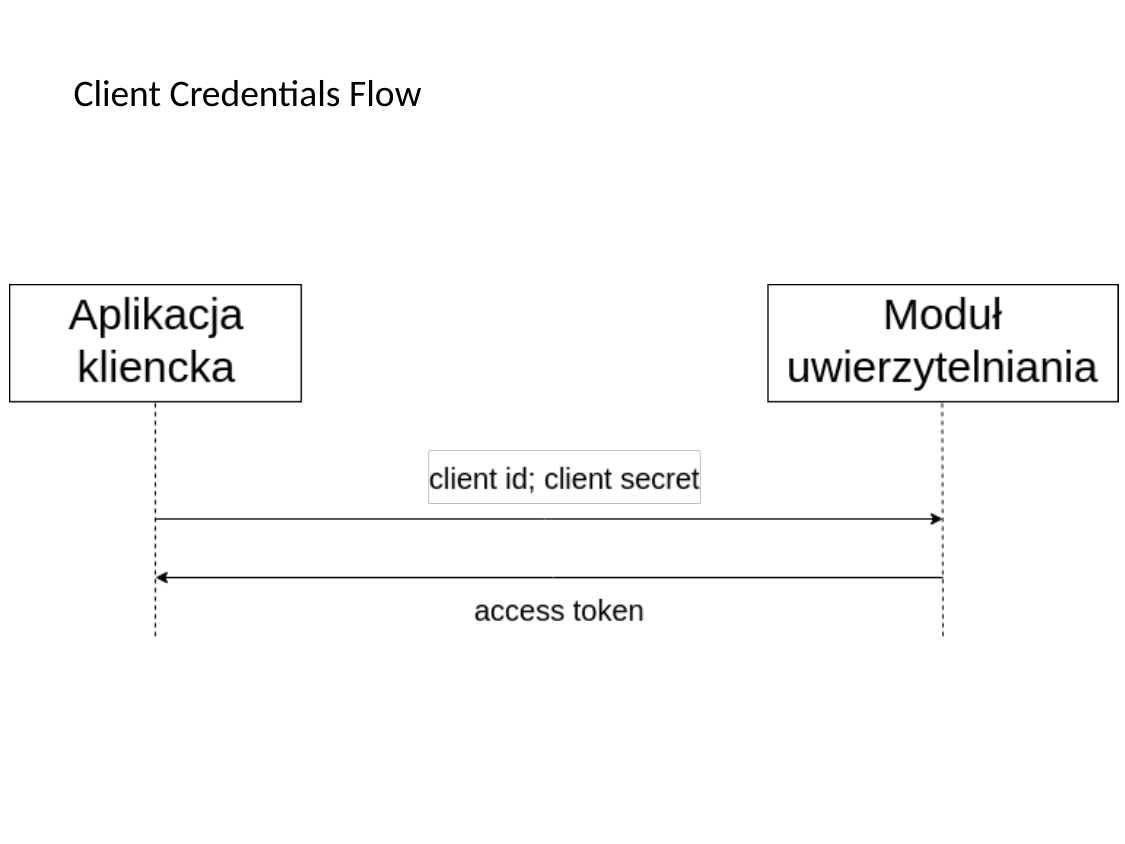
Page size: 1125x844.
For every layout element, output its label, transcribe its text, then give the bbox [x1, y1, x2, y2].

text_box Client Credentials Flow [73, 21, 1086, 162]
text_box [56, 33, 1069, 175]
picture [8, 284, 1120, 665]
